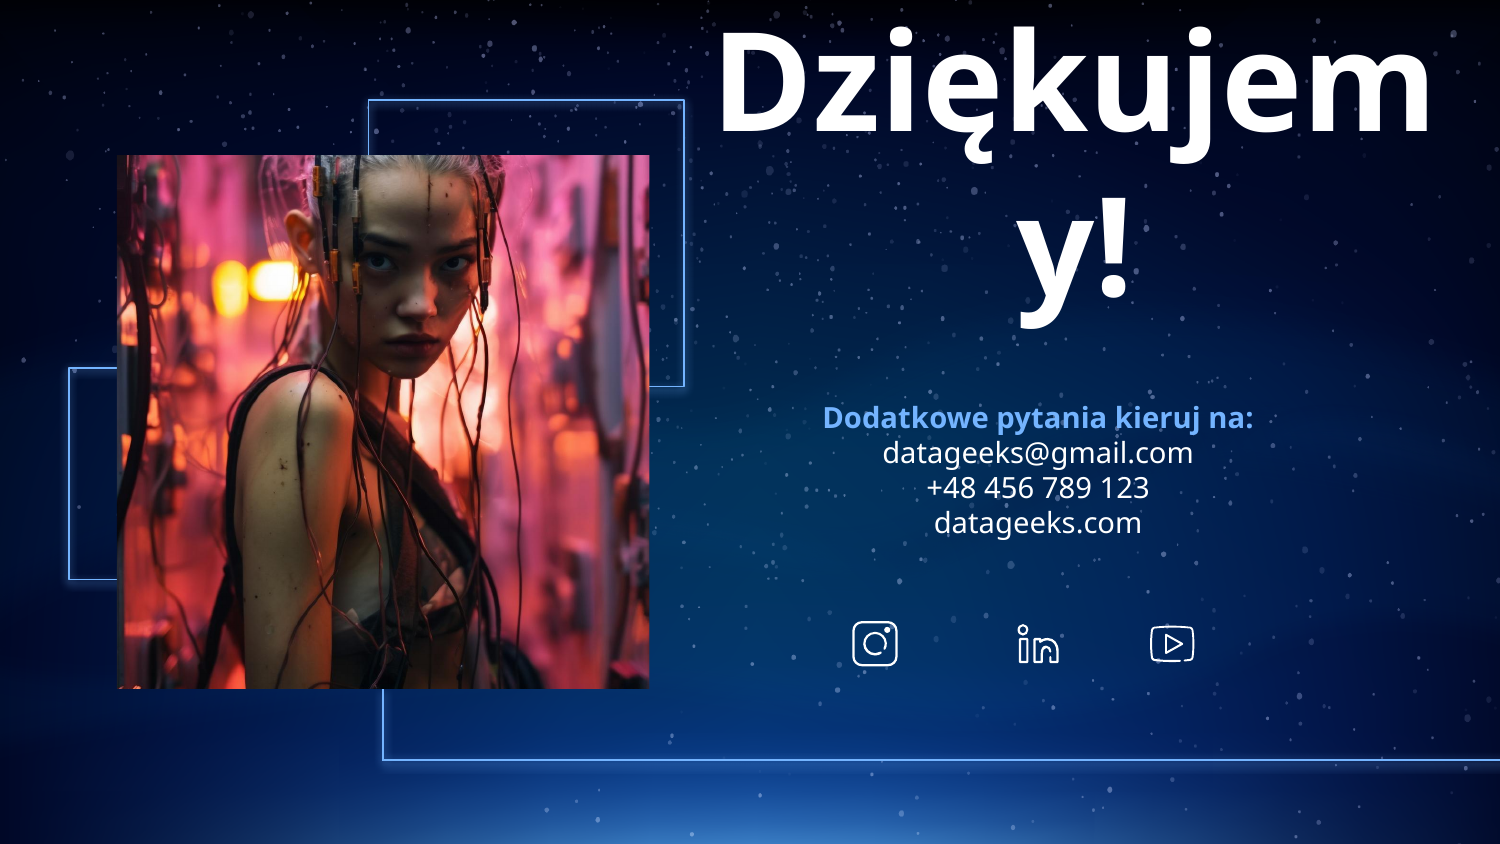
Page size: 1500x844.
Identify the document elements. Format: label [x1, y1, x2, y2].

picture [116, 155, 650, 689]
picture [0, 0, 1500, 844]
text_box [68, 99, 1500, 761]
